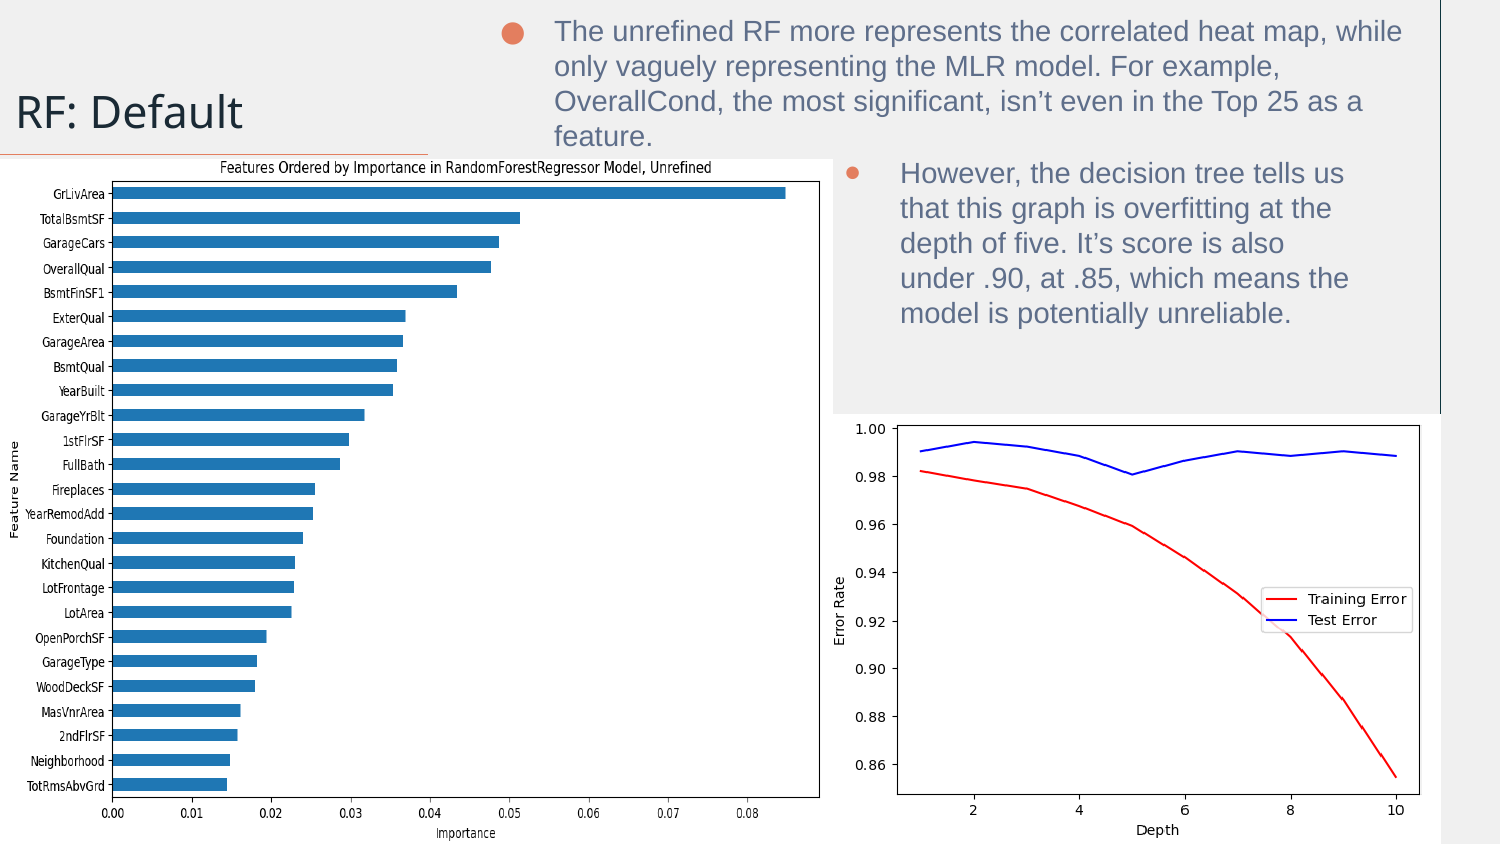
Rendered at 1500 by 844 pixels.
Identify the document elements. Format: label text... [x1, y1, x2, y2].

subtitle The unrefined RF more represents the correlated heat map, while only vaguely representing the MLR model. For example, OverallCond, the most significant, isn’t even in the Top 25 as a feature. [464, 0, 1438, 194]
title RF: Default [0, 68, 360, 150]
text_box However, the decision tree tells us that this graph is overfitting at the depth of five. It’s score is also under .90, at .85, which means the model is potentially unreliable. [829, 146, 1382, 337]
picture [0, 159, 1441, 844]
